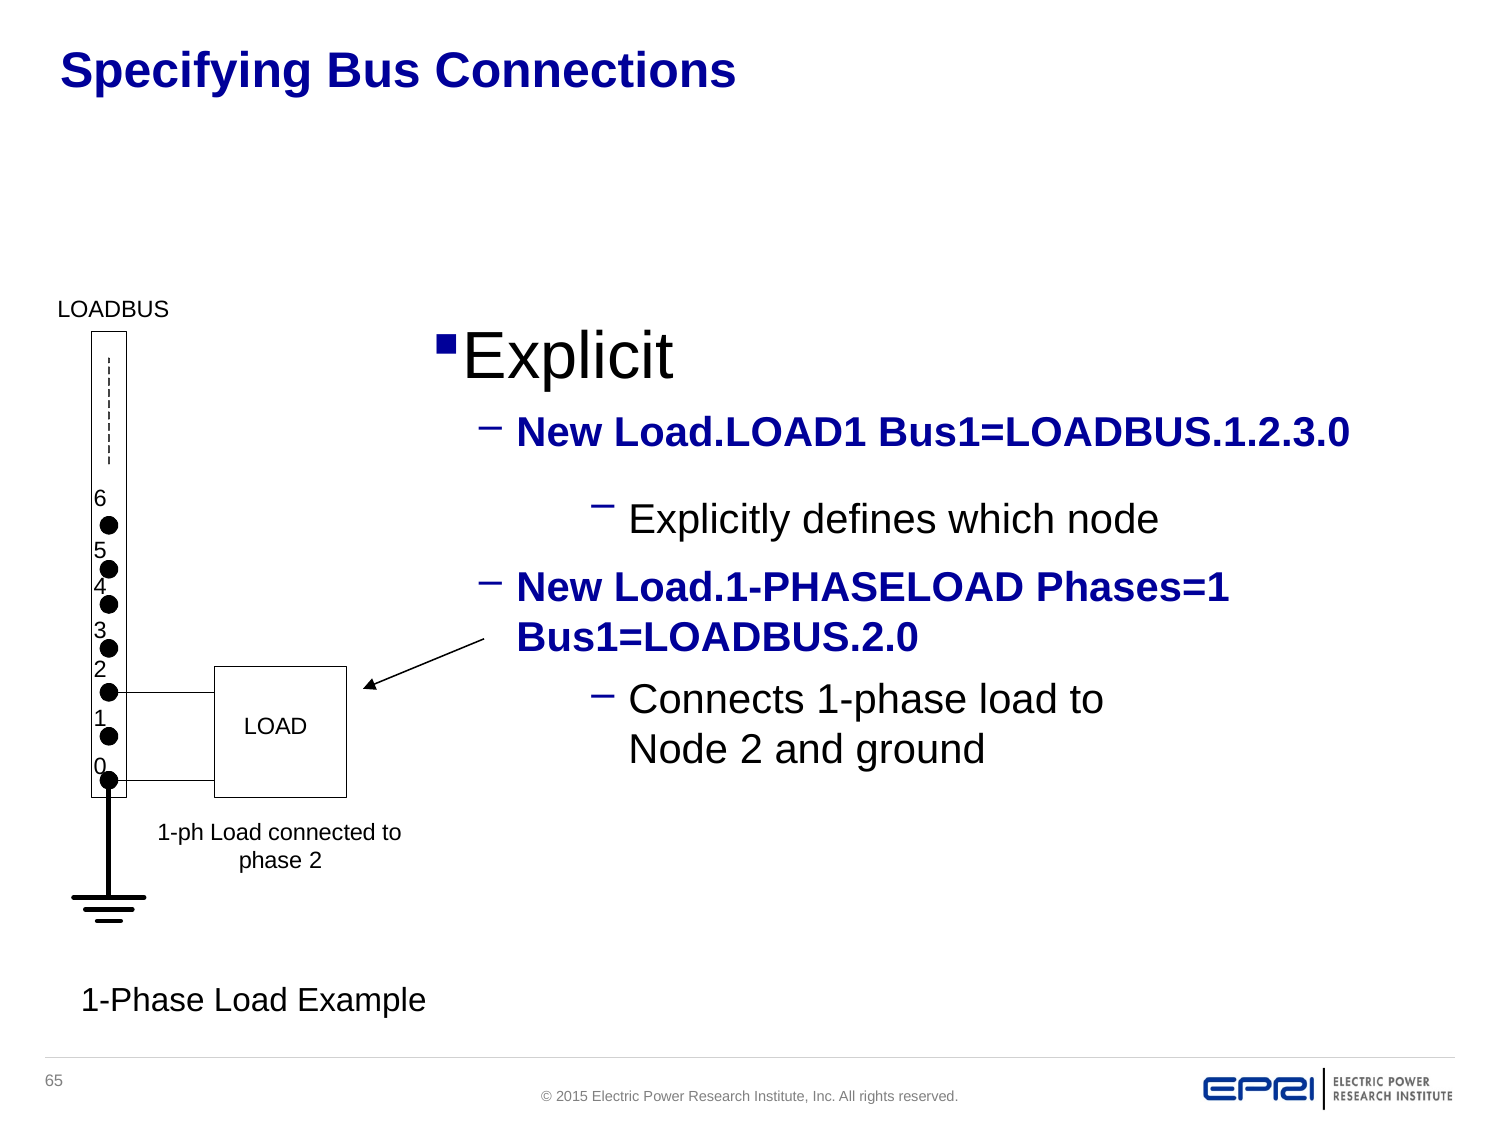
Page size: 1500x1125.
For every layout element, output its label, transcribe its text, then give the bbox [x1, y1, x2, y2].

list Explicit New Load.LOAD1 Bus1=LOADBUS.1.2.3.0 Explicitly defines which node New Load.1-PHASELOAD Phases=1 Bus1=LOADBUS.2.0 Connects 1-phase load to Node 2 and ground [416, 231, 1425, 1043]
picture [52, 287, 415, 928]
title Specifying Bus Connections [44, 29, 1456, 151]
picture [1200, 1064, 1455, 1113]
text_box 1-Phase Load Example [46, 971, 462, 1026]
